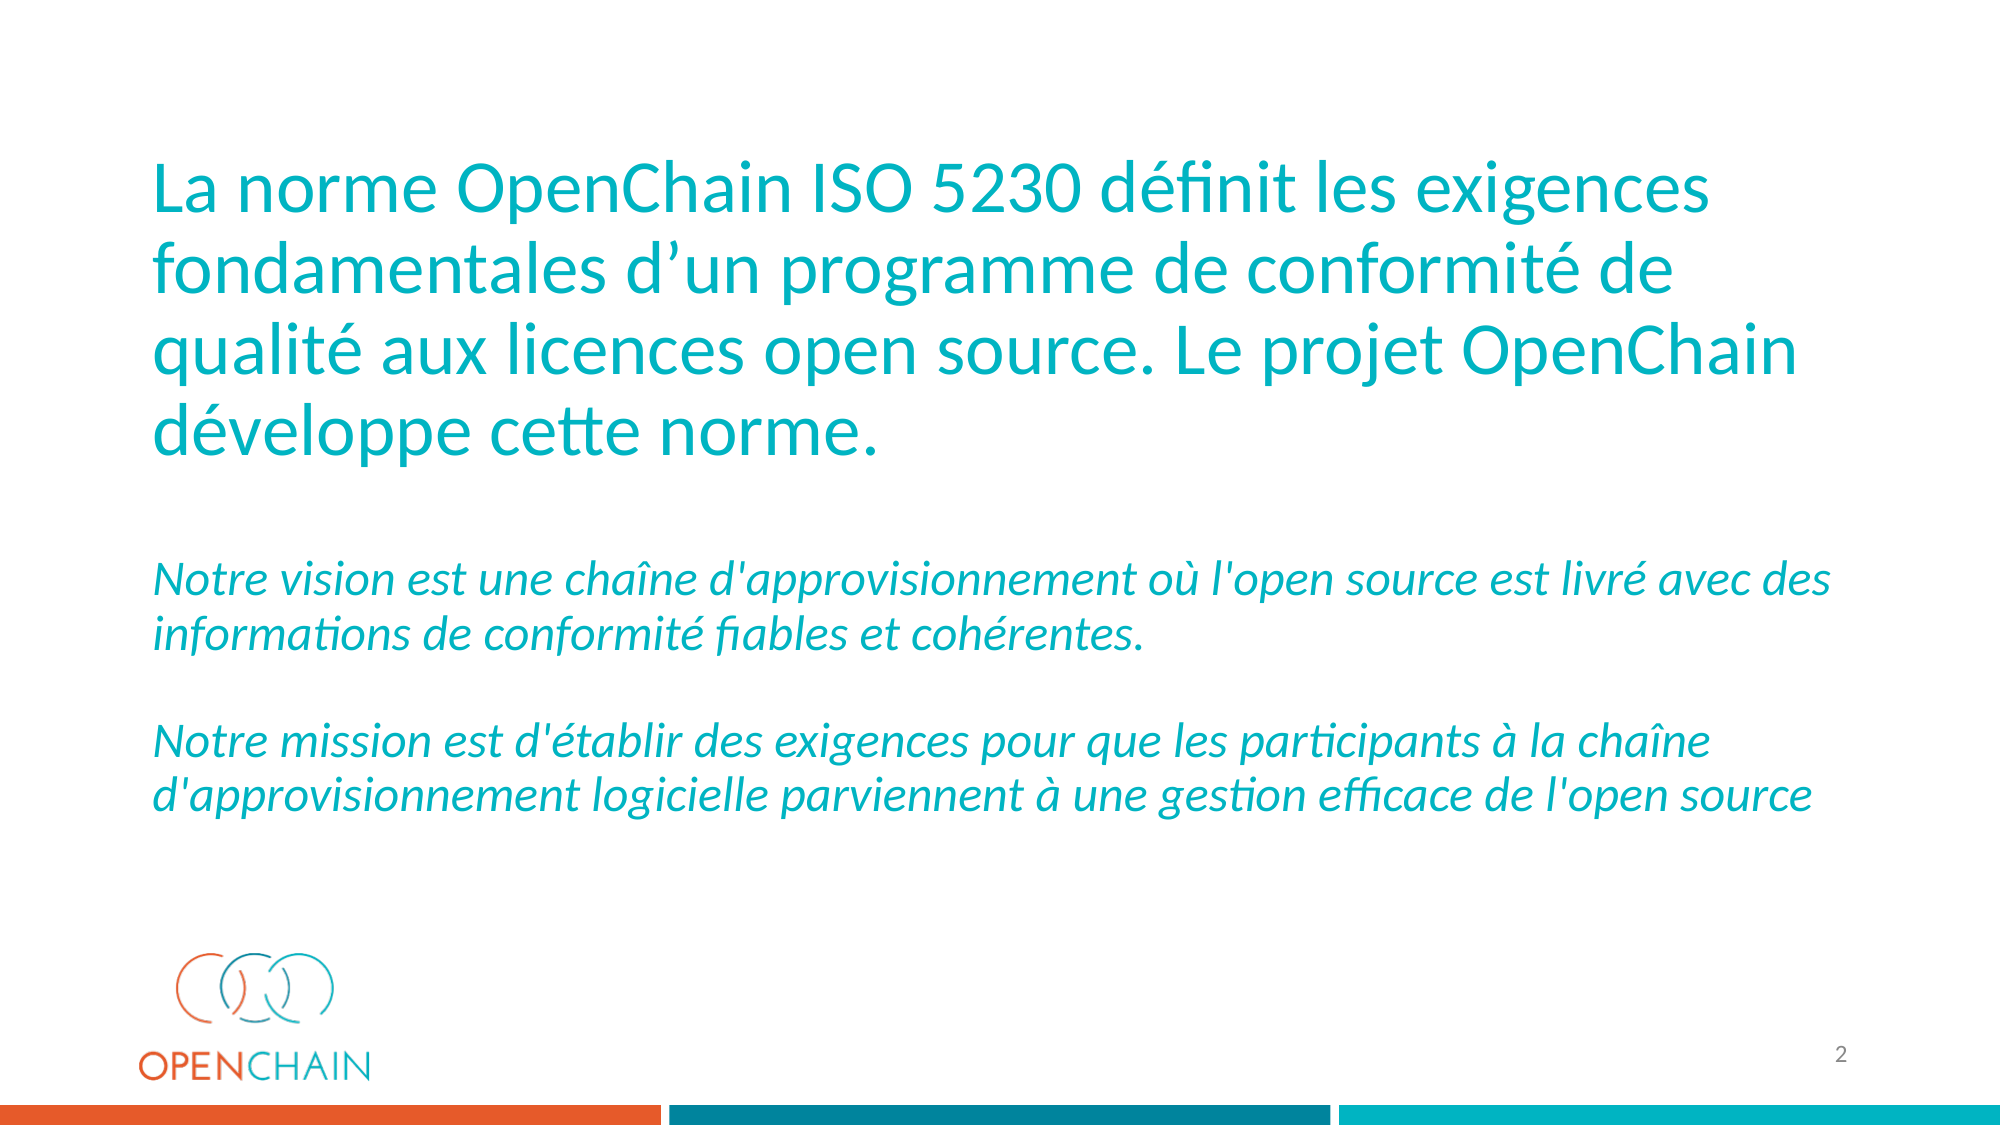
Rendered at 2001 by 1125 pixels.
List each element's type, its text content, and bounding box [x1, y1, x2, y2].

picture [137, 951, 372, 1082]
slide_number 2 [1648, 1022, 1863, 1083]
title La norme OpenChain ISO 5230 définit les exigences fondamentales d’un programme de conformité de qualité aux licences open source. Le projet OpenChain développe cette norme. Notre vision est une chaîne d'approvisionnement où l'open source est livré avec des informations de conformité fiables et cohérentes. Notre mission est d'établir des exigences pour que les participants à la chaîne d'approvisionnement logicielle parviennent à une gestion efficace de l'open source [137, 376, 1863, 594]
